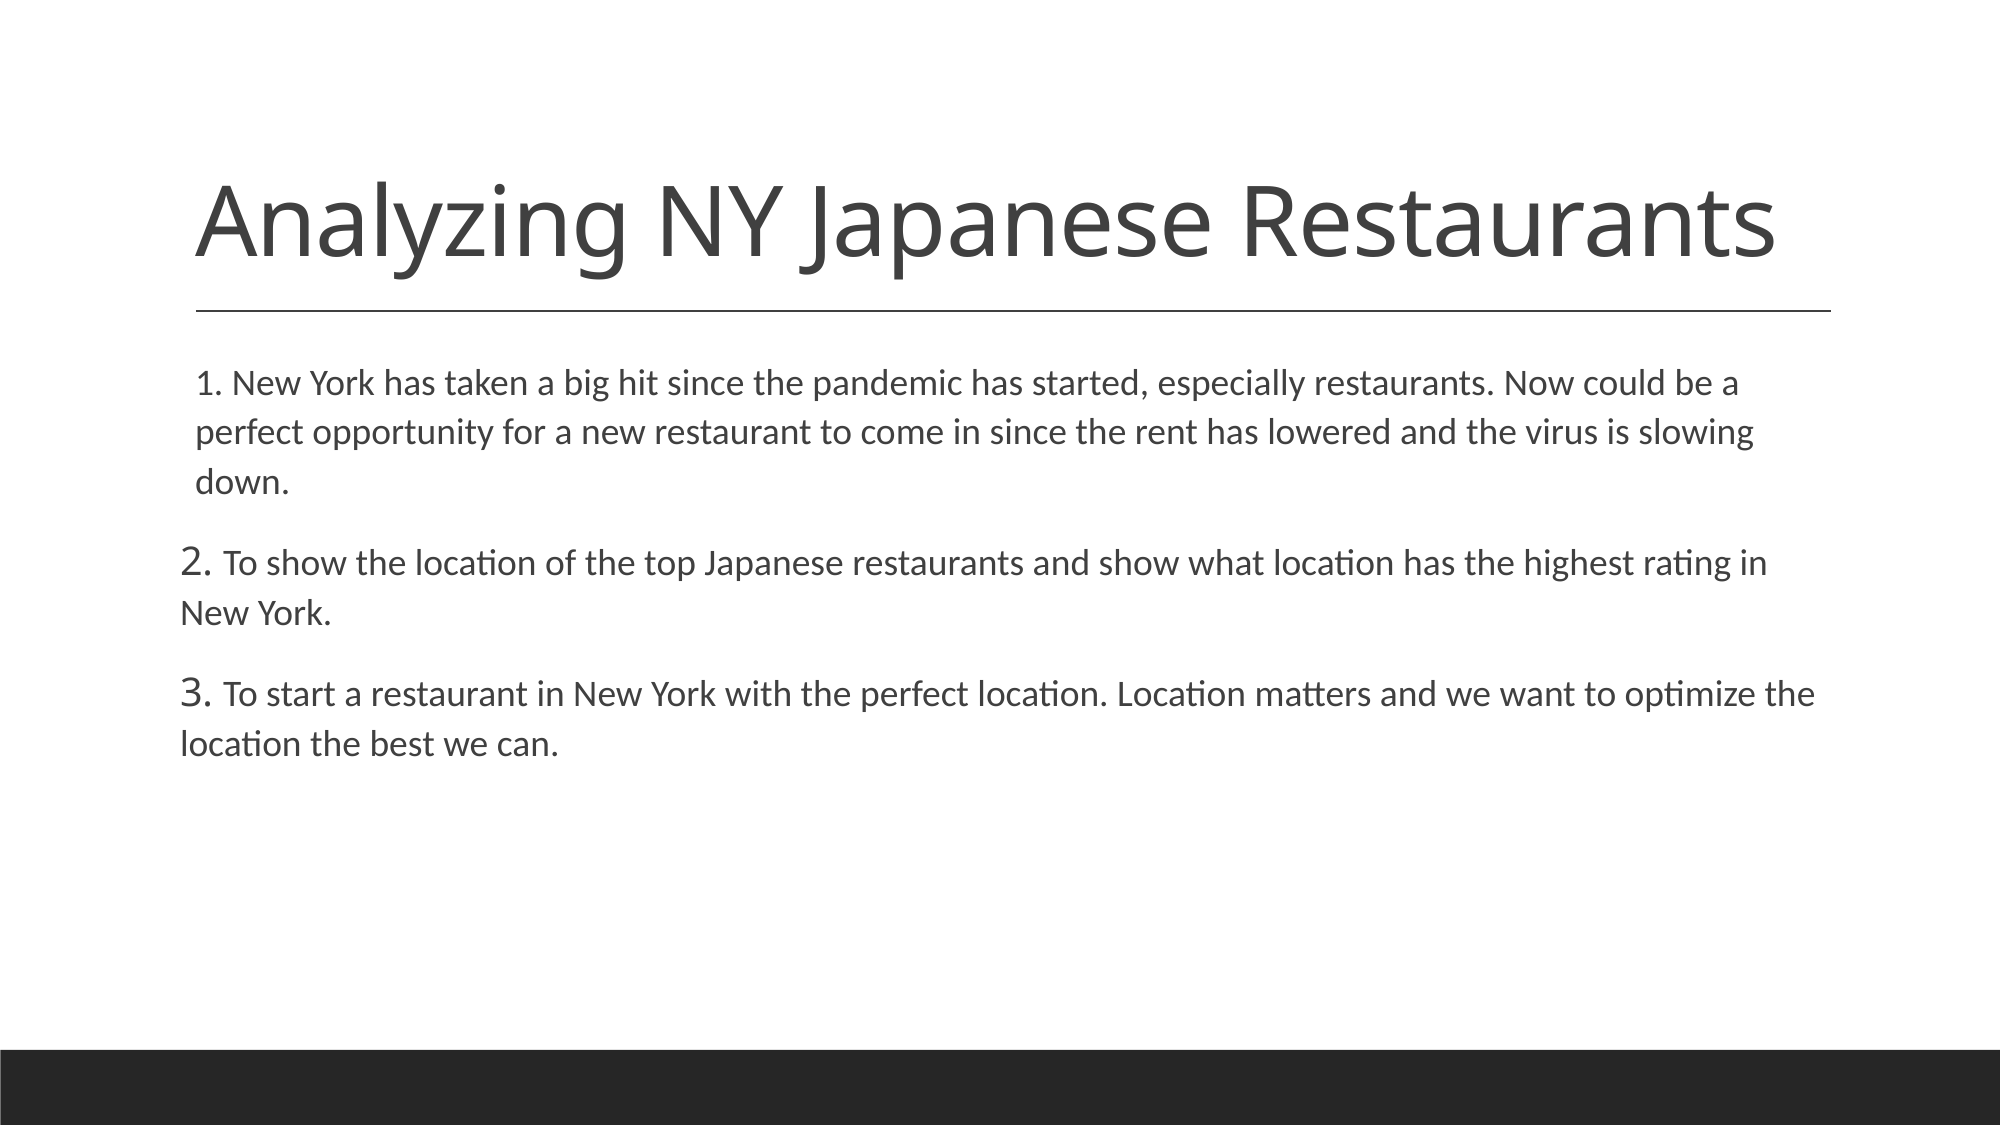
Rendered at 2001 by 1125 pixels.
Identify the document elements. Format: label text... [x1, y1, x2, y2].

title Analyzing NY Japanese Restaurants [180, 47, 1830, 285]
list 1. New York has taken a big hit since the pandemic has started, especially restaurants. Now could be a perfect opportunity for a new restaurant to come in since the rent has lowered and the virus is slowing down. 2. To show the location of the top Japanese restaurants and show what location has the highest rating in New York. 3. To start a restaurant in New York with the perfect location. Location matters and we want to optimize the location the best we can. [180, 345, 1830, 963]
